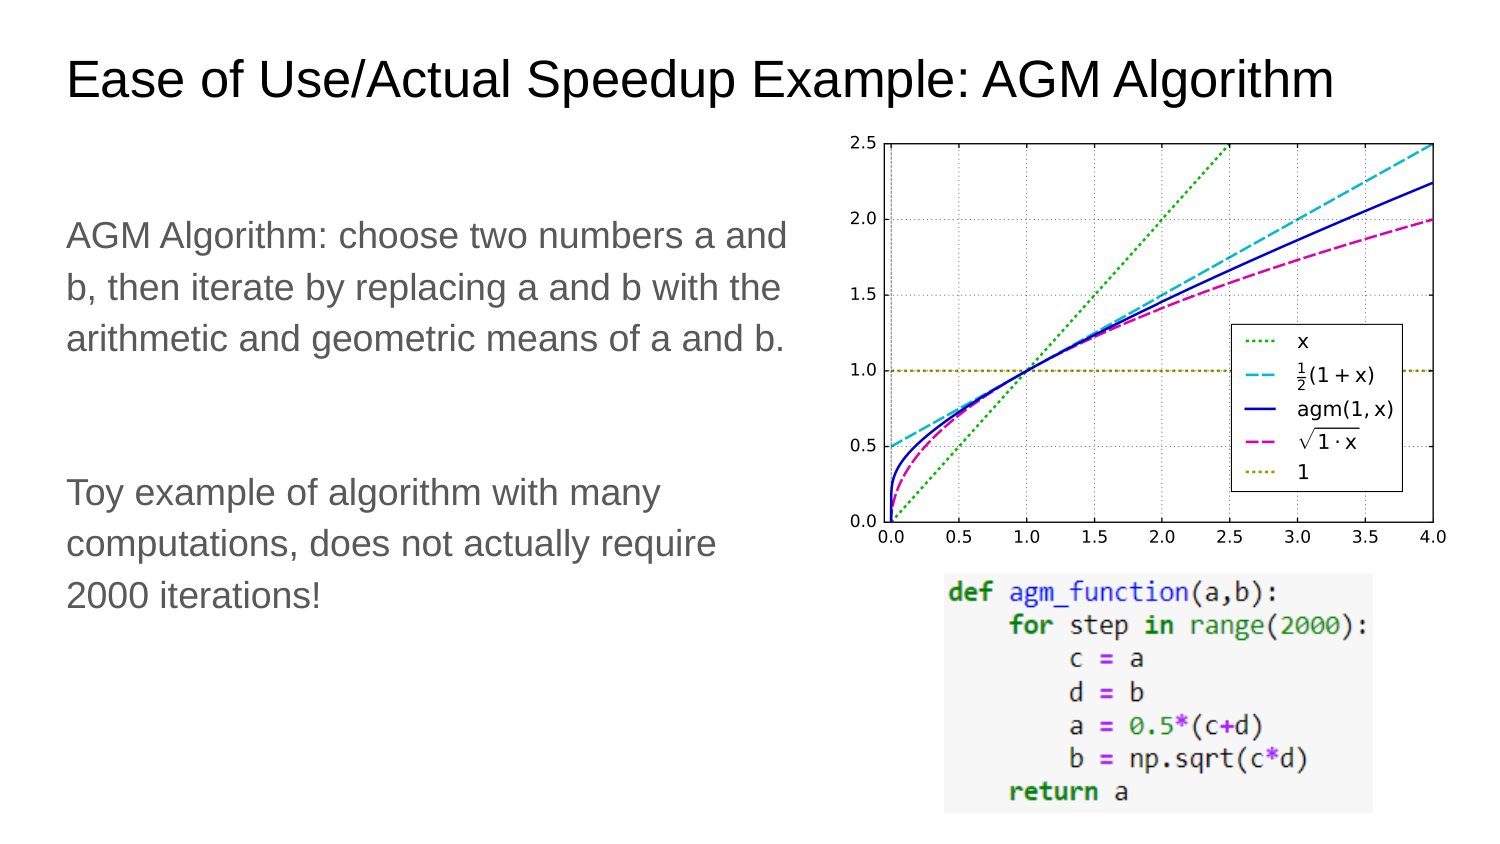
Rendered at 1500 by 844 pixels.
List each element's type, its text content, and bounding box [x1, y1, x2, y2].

picture [839, 124, 1479, 550]
list AGM Algorithm: choose two numbers a and b, then iterate by replacing a and b with the arithmetic and geometric means of a and b. Toy example of algorithm with many computations, does not actually require 2000 iterations! [51, 189, 812, 750]
picture [944, 572, 1373, 813]
title Ease of Use/Actual Speedup Example: AGM Algorithm [51, 30, 1449, 125]
